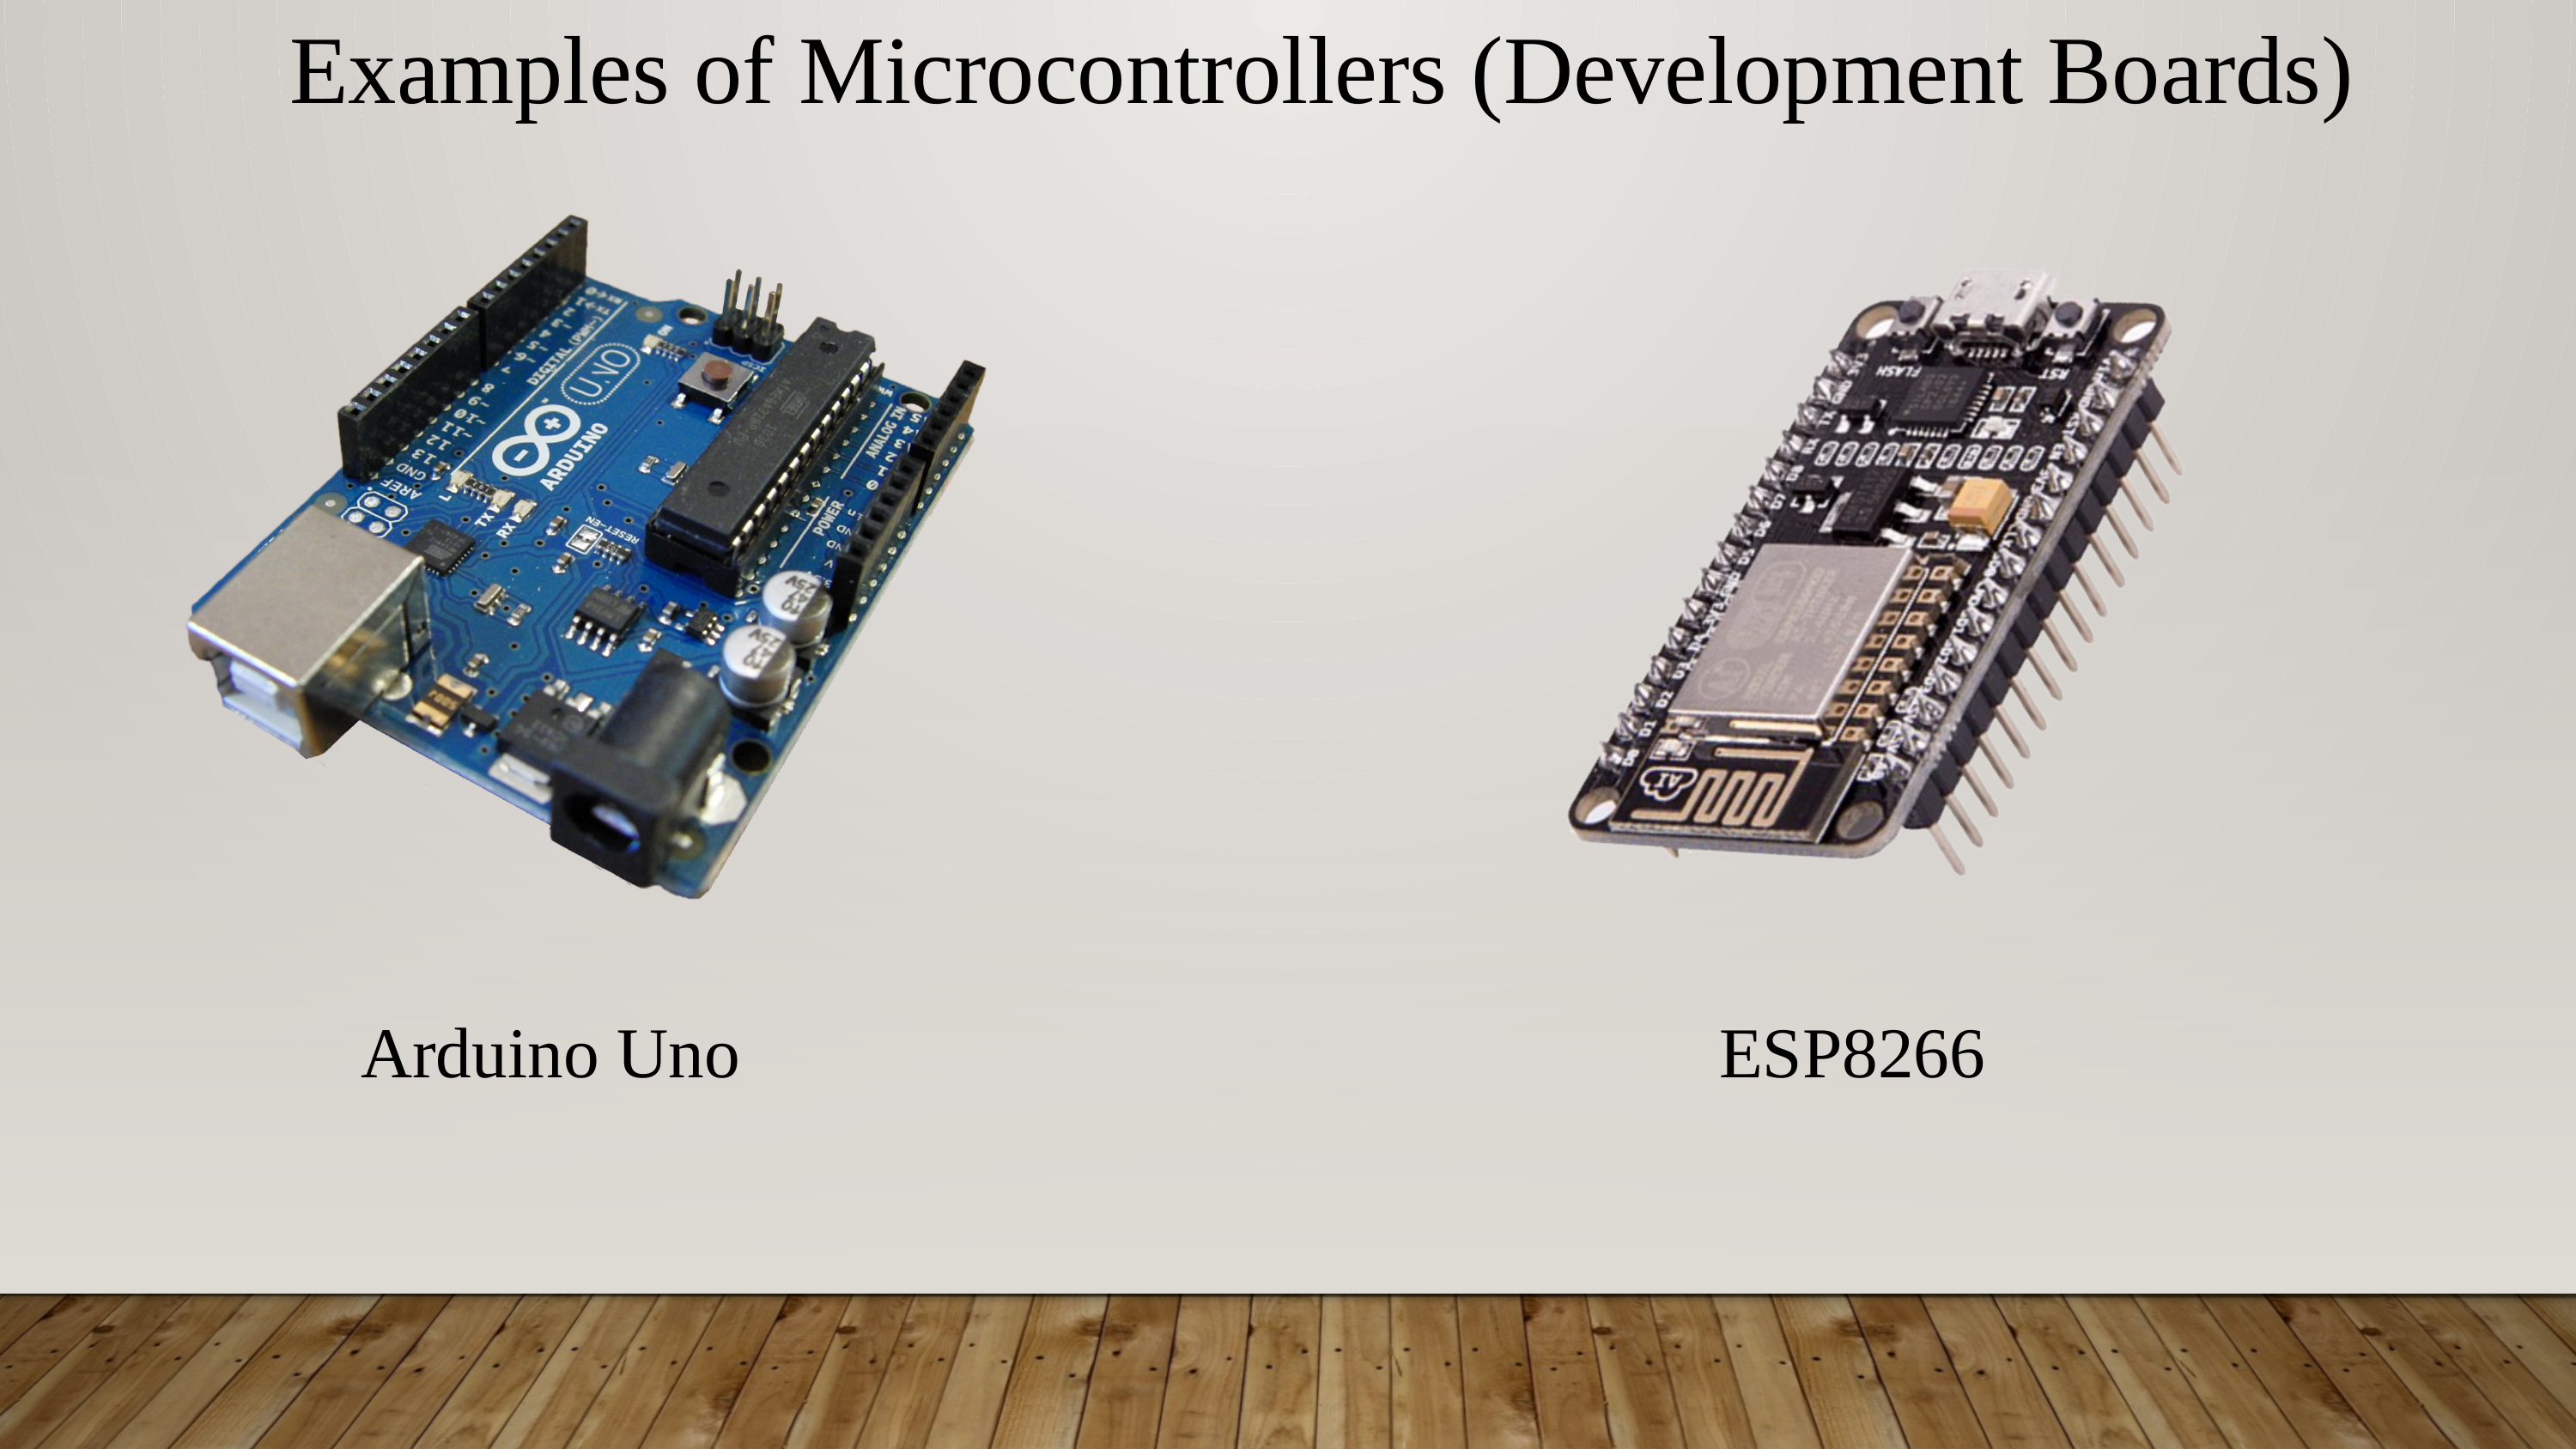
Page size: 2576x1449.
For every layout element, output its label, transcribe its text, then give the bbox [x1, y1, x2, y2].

picture [0, 0, 2576, 1449]
text_box Examples of Microcontrollers (Development Boards) [1230, 0, 2028, 129]
text_box ESP8266 [1706, 1000, 2576, 1099]
text_box Examples of Microcontrollers (Development Boards) [2259, 0, 2370, 129]
